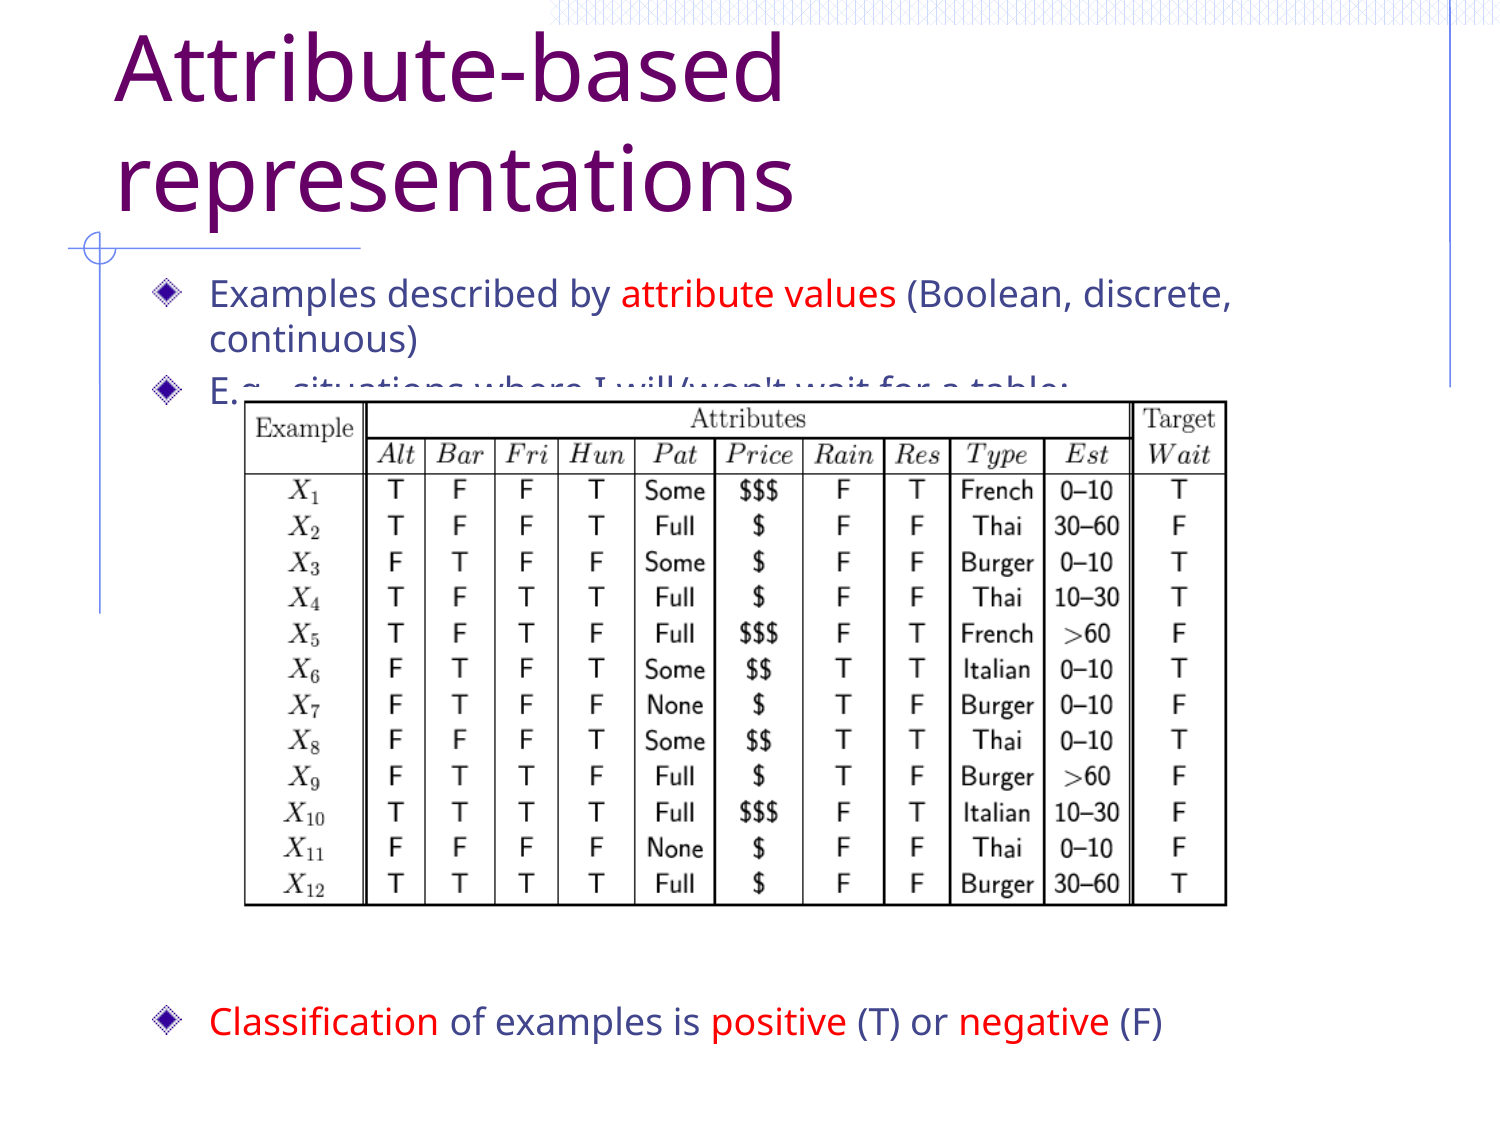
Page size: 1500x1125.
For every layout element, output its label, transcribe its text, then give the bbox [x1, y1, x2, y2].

picture [152, 1005, 182, 1035]
picture [237, 387, 1238, 915]
list Examples described by attribute values (Boolean, discrete, continuous) E.g., situations where I will/won't wait for a table: Classification of examples is positive (T) or negative (F) [137, 262, 1413, 938]
picture [152, 278, 182, 307]
picture [152, 375, 182, 405]
title Attribute-based representations [99, 50, 1375, 238]
